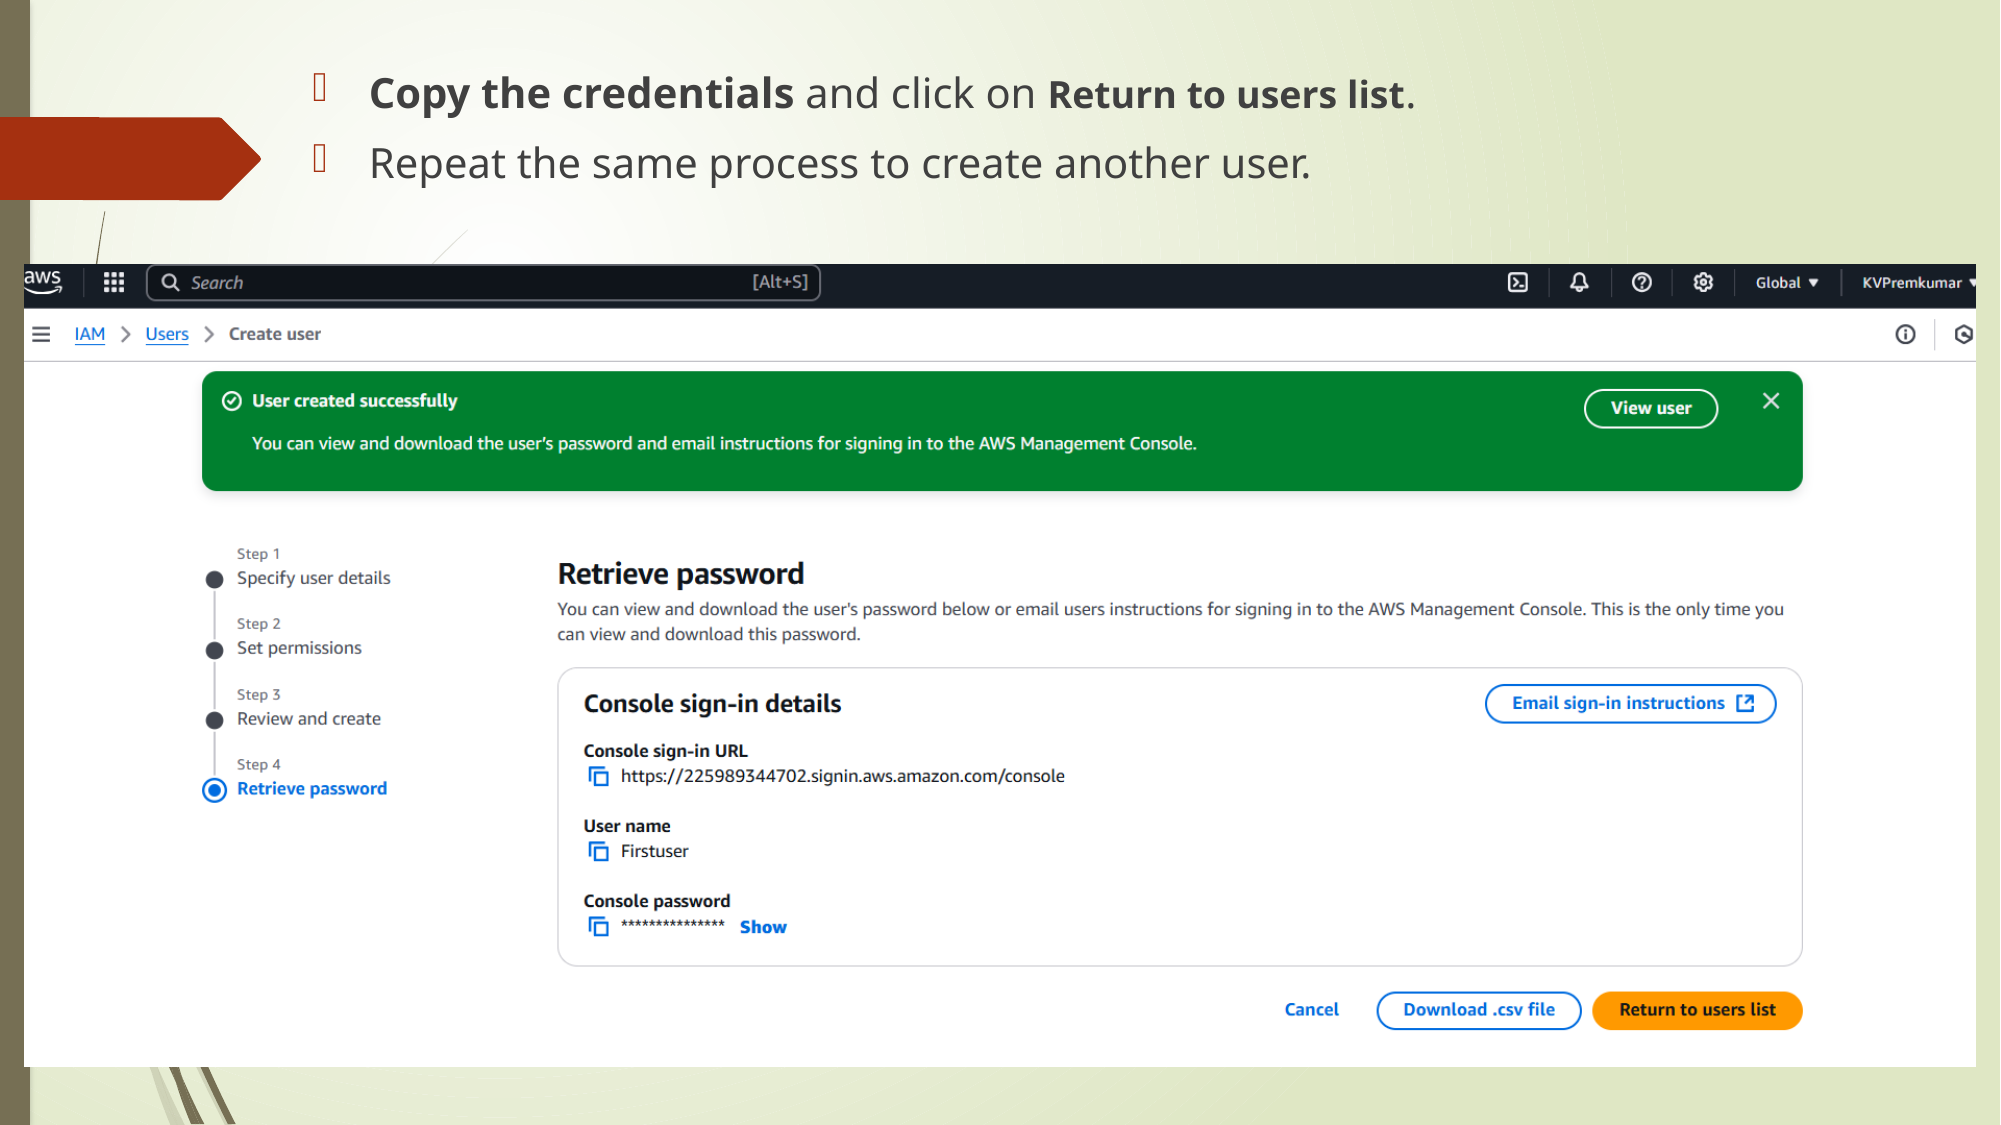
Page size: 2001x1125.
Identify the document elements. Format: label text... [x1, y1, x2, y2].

text_box Copy the credentials and click on Return to users list. Repeat the same process to create another user. [297, 58, 1886, 200]
picture [23, 264, 1977, 1067]
